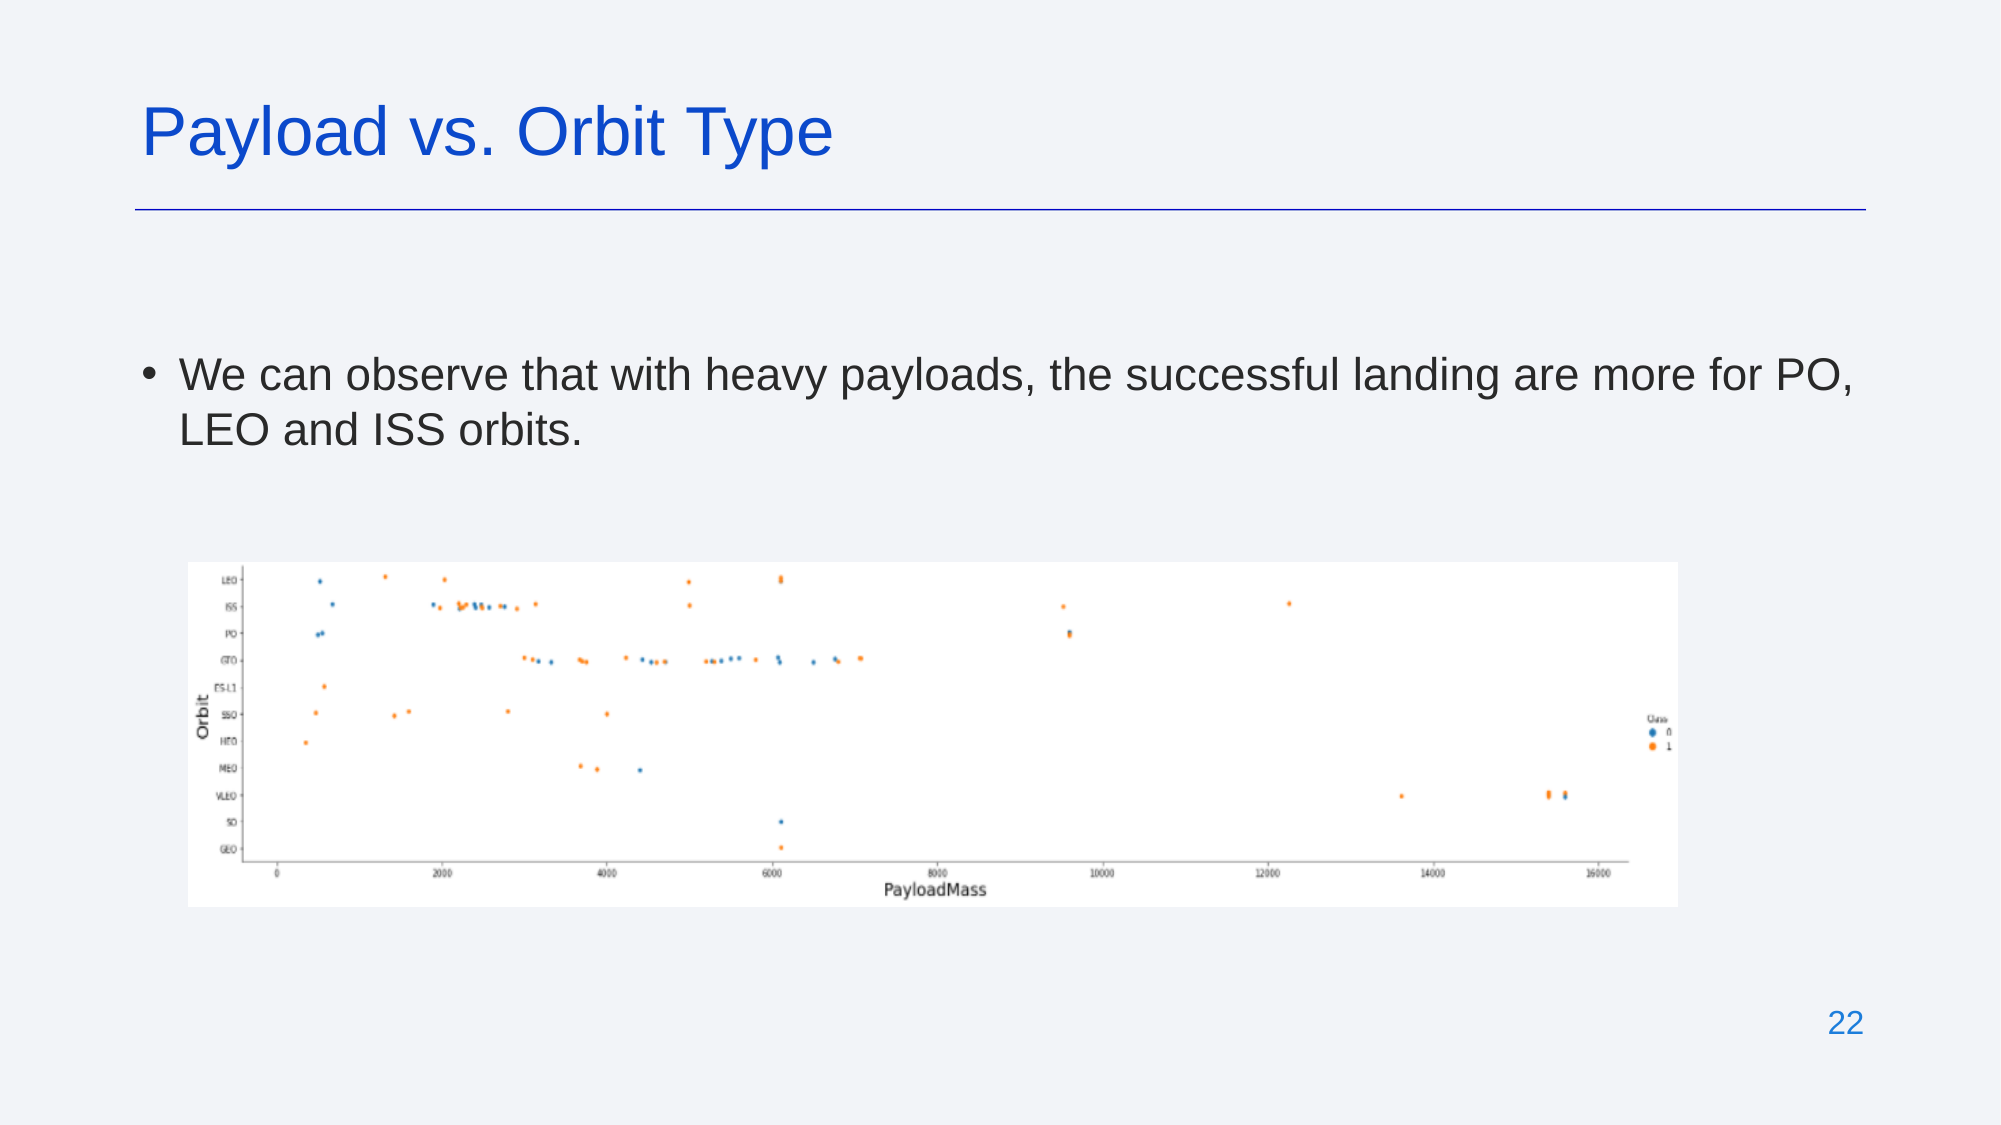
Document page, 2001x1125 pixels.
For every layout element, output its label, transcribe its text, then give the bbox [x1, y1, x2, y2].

text_box Payload vs. Orbit Type [126, 88, 1852, 179]
slide_number ‹#› [1429, 988, 1880, 1055]
list We can observe that with heavy payloads, the successful landing are more for PO, LEO and ISS orbits. [126, 337, 1880, 963]
picture [0, 0, 2001, 1125]
